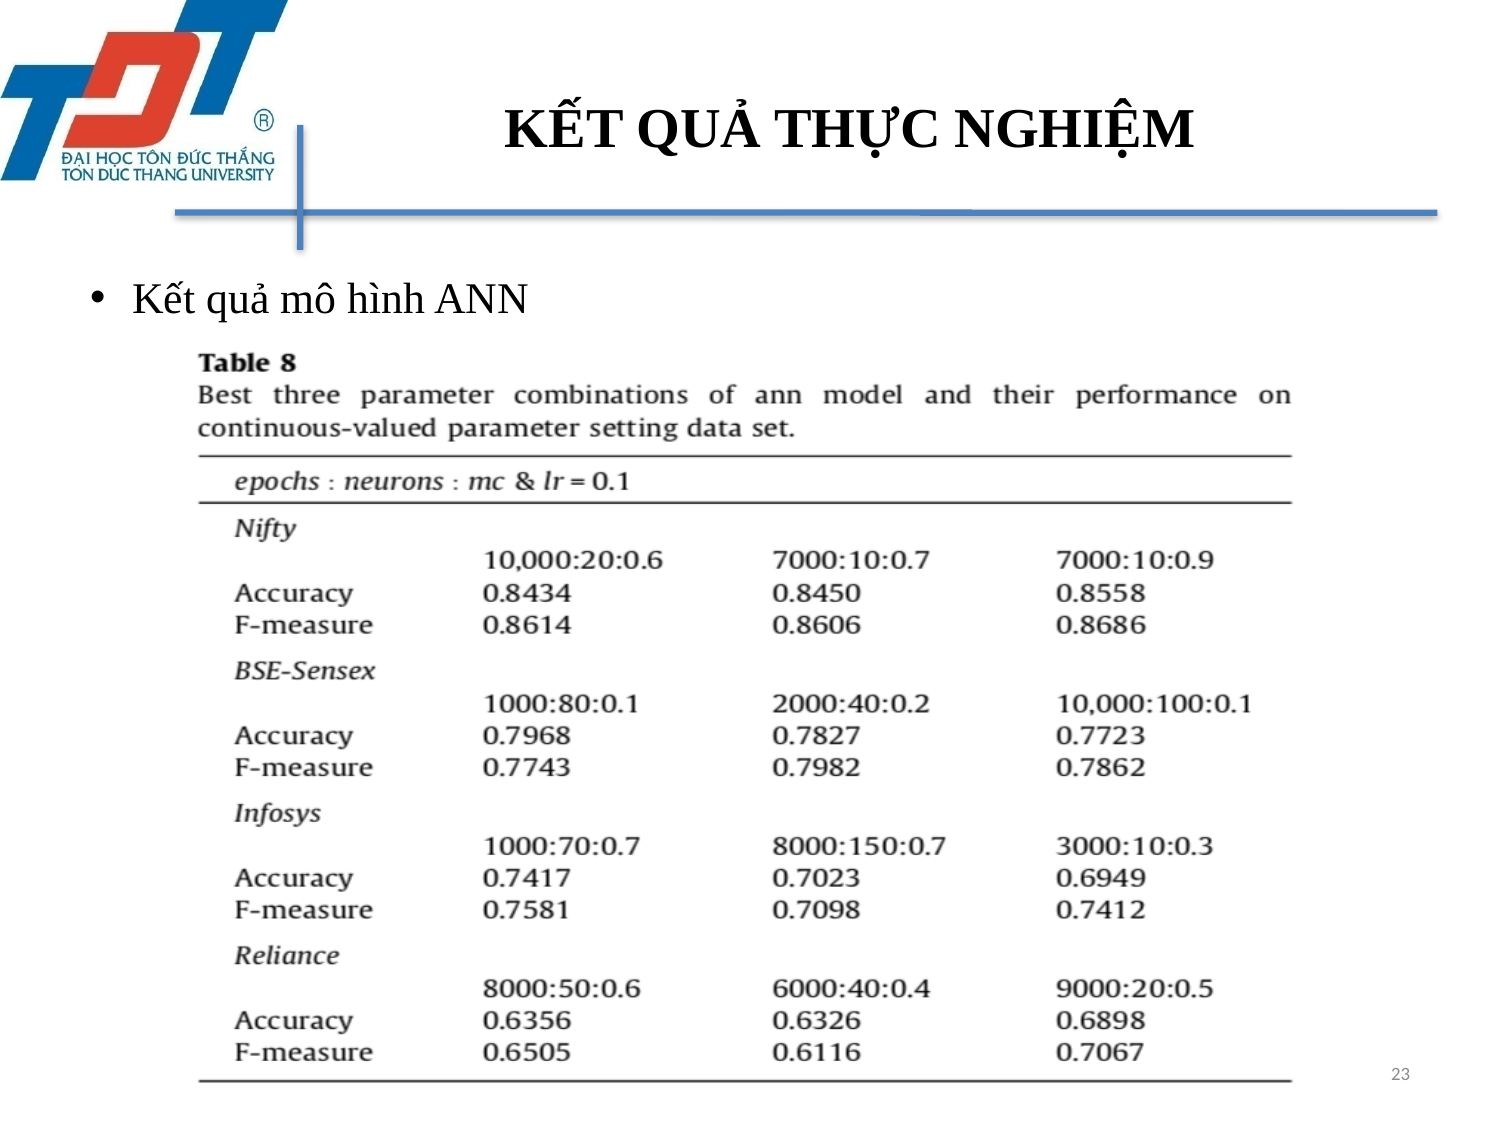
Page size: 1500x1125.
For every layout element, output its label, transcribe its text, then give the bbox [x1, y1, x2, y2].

picture [0, 0, 288, 181]
slide_number 23 [1315, 1042, 1425, 1103]
title KẾT QUẢ THỰC NGHIỆM [174, 31, 1500, 219]
picture [188, 340, 1312, 1103]
list Kết quả mô hình ANN [75, 262, 1425, 1005]
